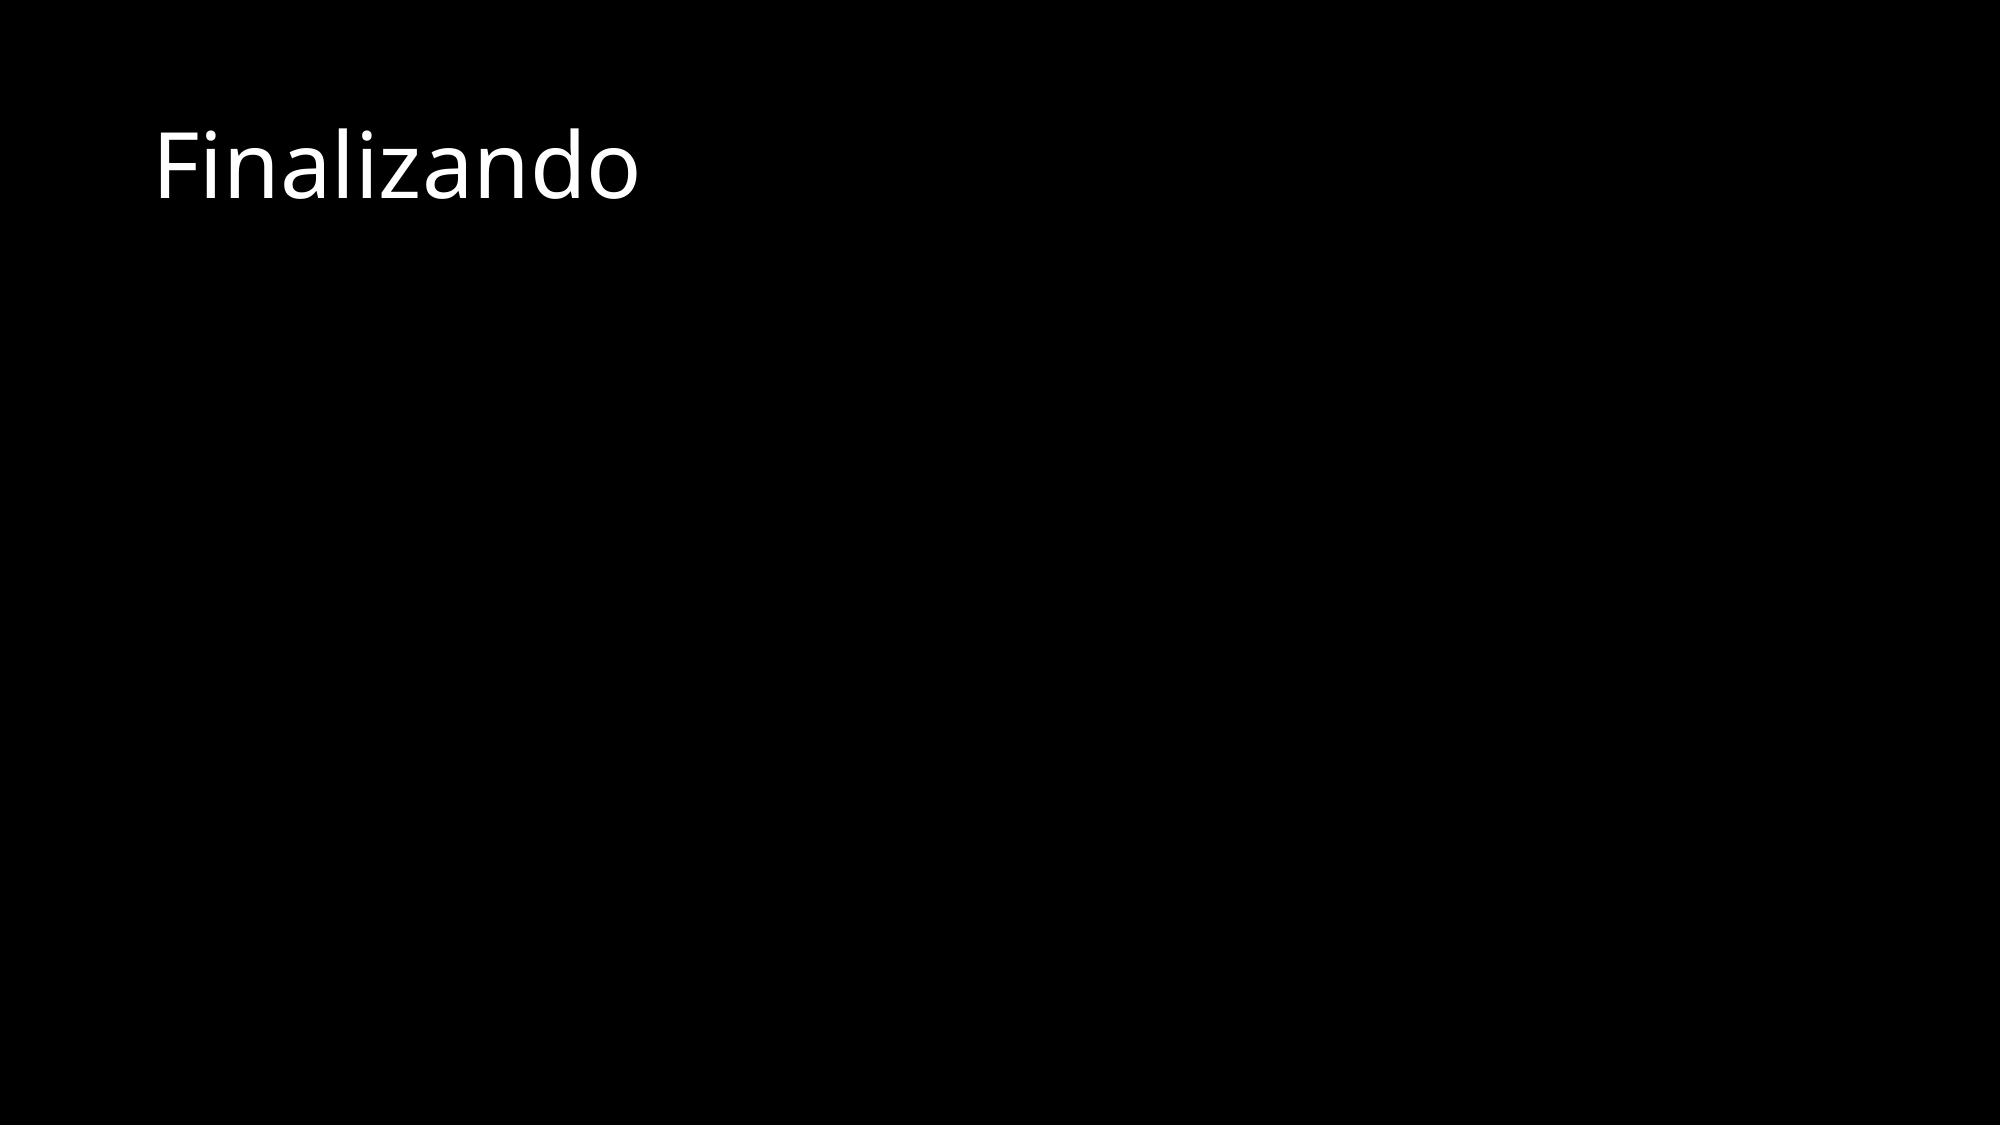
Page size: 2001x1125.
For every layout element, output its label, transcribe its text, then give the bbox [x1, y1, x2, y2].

title Finalizando [137, 59, 1863, 278]
